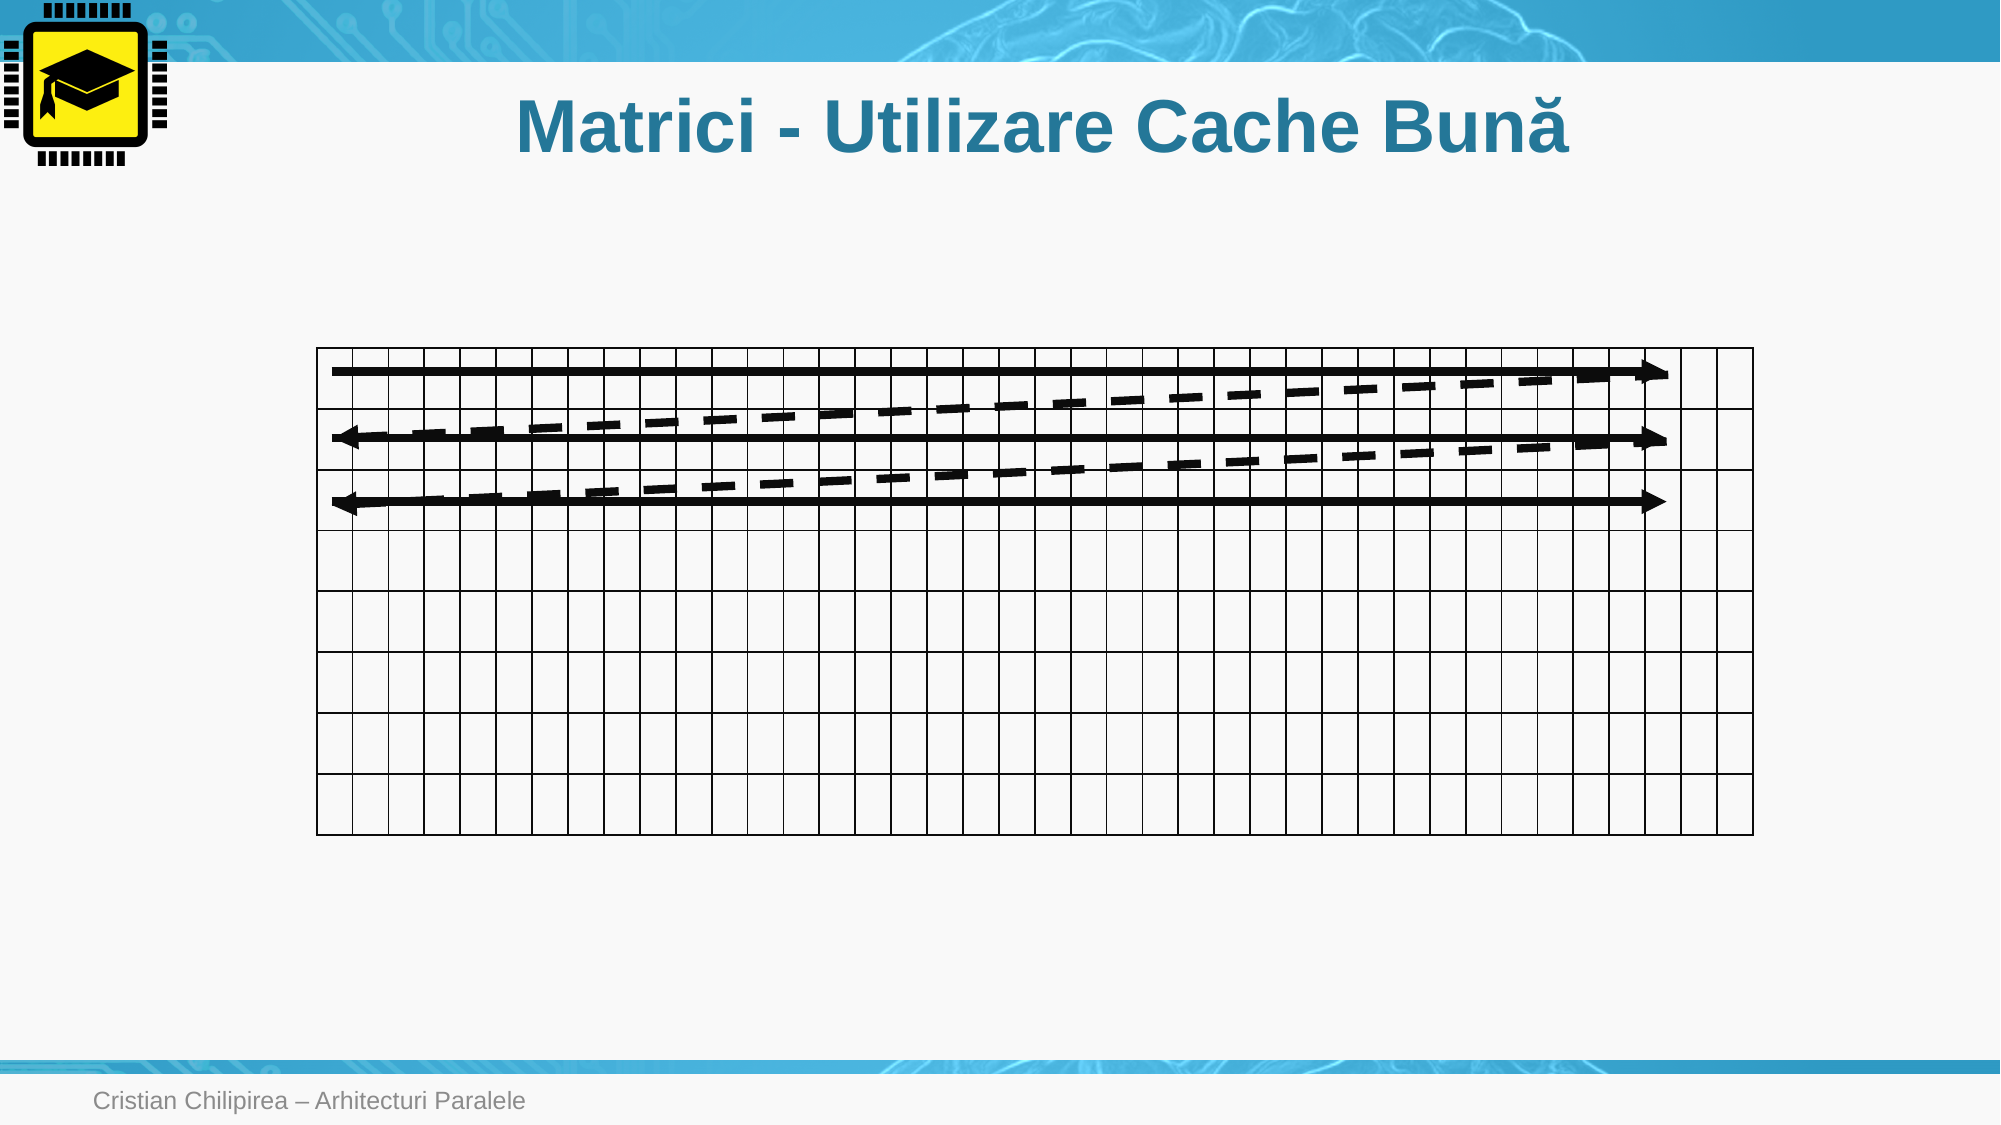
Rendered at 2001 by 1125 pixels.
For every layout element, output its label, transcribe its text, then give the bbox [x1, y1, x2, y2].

table_cell [533, 531, 567, 590]
table_cell [353, 592, 388, 651]
table_cell [1287, 653, 1321, 712]
picture [0, 0, 2000, 166]
table_cell [892, 653, 926, 712]
table_cell [928, 775, 962, 834]
table_cell [1036, 592, 1070, 651]
table_cell [1287, 506, 1321, 530]
table_header [1502, 349, 1537, 367]
table_cell [461, 775, 495, 834]
table_cell [425, 714, 459, 773]
table_cell [1000, 506, 1034, 530]
table_header [641, 349, 675, 367]
table_cell [1179, 775, 1213, 834]
table_cell [1359, 592, 1393, 651]
table_cell [1215, 592, 1249, 651]
table_cell [569, 714, 603, 773]
table_cell [784, 531, 818, 590]
table_cell [1072, 592, 1106, 651]
table_cell [1107, 714, 1142, 773]
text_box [333, 374, 1669, 439]
table_cell [1502, 775, 1537, 834]
table_header [1036, 349, 1070, 367]
table_cell [533, 775, 567, 834]
footer Cristian Chilipirea – Arhitecturi Paralele [77, 1073, 1338, 1125]
table_cell [497, 531, 531, 590]
table_cell [1467, 653, 1501, 712]
table_cell [1718, 471, 1752, 530]
table_header [1718, 349, 1752, 408]
table_cell [1431, 653, 1465, 712]
table_cell [784, 592, 818, 651]
table_cell [892, 714, 926, 773]
table_cell [1467, 592, 1501, 651]
table_header [1574, 349, 1608, 367]
table_cell [1610, 531, 1644, 590]
table_cell [353, 714, 388, 773]
table_cell [1143, 775, 1177, 834]
table_cell [677, 775, 711, 834]
table_header [677, 349, 711, 367]
table_cell [677, 592, 711, 651]
table_header [1682, 349, 1716, 408]
table_cell [533, 506, 567, 530]
table_cell [1646, 653, 1680, 712]
table_cell [1395, 506, 1429, 530]
table_cell [892, 592, 926, 651]
table_cell [533, 653, 567, 712]
table_cell [353, 653, 388, 712]
table_cell [641, 531, 675, 590]
table_cell [1072, 653, 1106, 712]
table_cell [1036, 775, 1070, 834]
table_cell [1718, 531, 1752, 590]
table_cell [1107, 506, 1142, 530]
table_cell [748, 531, 783, 590]
table_cell [605, 592, 639, 651]
table_cell [425, 653, 459, 712]
table_header [713, 349, 747, 367]
table_cell [1215, 506, 1249, 530]
table_cell [820, 714, 854, 773]
table_header [533, 349, 567, 367]
table_cell [748, 653, 783, 712]
table_cell [1359, 775, 1393, 834]
table_cell [1215, 714, 1249, 773]
table_cell [964, 531, 998, 590]
table_cell [353, 775, 388, 834]
table_cell [713, 714, 747, 773]
table_cell [461, 714, 495, 773]
table_cell [1718, 653, 1752, 712]
table_cell [425, 775, 459, 834]
table_cell [1323, 714, 1357, 773]
table_cell [425, 506, 459, 530]
table_cell [1467, 714, 1501, 773]
table_header [389, 349, 423, 367]
table_cell [1287, 714, 1321, 773]
table_header [856, 349, 890, 367]
table_cell [713, 506, 747, 530]
table_cell [856, 531, 890, 590]
table_header [1000, 349, 1034, 367]
table_cell [1431, 775, 1465, 834]
table_cell [1107, 775, 1142, 834]
table_cell [1215, 531, 1249, 590]
table_cell [1574, 506, 1608, 530]
table_cell [1107, 531, 1142, 590]
table_header [1215, 349, 1249, 367]
table_cell [784, 653, 818, 712]
table_cell [1574, 592, 1608, 651]
table_cell [784, 506, 818, 530]
table_cell [820, 775, 854, 834]
table_cell [1718, 410, 1752, 469]
table_cell [1251, 592, 1285, 651]
table_cell [1682, 775, 1716, 834]
table_cell [461, 506, 495, 530]
table_cell [389, 714, 423, 773]
table_cell [856, 714, 890, 773]
table_cell [1467, 506, 1501, 530]
table_cell [1610, 592, 1644, 651]
table_header [820, 349, 854, 367]
table_header [318, 349, 352, 408]
table_cell [1574, 714, 1608, 773]
table_cell [1323, 775, 1357, 834]
table_cell [318, 714, 352, 773]
table_header [892, 349, 926, 367]
table_cell [1682, 653, 1716, 712]
table_cell [964, 592, 998, 651]
table_cell [1646, 531, 1680, 590]
table_cell [1143, 592, 1177, 651]
table_header [964, 349, 998, 367]
table_cell [1467, 531, 1501, 590]
table_cell [1718, 775, 1752, 834]
table_cell [892, 531, 926, 590]
table_cell [461, 592, 495, 651]
table_cell [569, 592, 603, 651]
table_header [1323, 349, 1357, 367]
table_header [461, 349, 495, 367]
table_cell [1718, 592, 1752, 651]
table_cell [820, 592, 854, 651]
table_cell [748, 592, 783, 651]
table_cell [1395, 531, 1429, 590]
table_cell [1467, 775, 1501, 834]
table_cell [318, 592, 352, 651]
table_cell [1251, 775, 1285, 834]
picture [0, 1060, 2000, 1074]
table_cell [605, 531, 639, 590]
table_cell [425, 592, 459, 651]
table_cell [1646, 775, 1680, 834]
table_header [1179, 349, 1213, 367]
table_cell [1251, 714, 1285, 773]
table_header [784, 349, 818, 367]
table_cell [928, 531, 962, 590]
table_cell [425, 531, 459, 590]
table_cell [641, 775, 675, 834]
table_header [748, 349, 783, 367]
table_cell [605, 775, 639, 834]
table_cell [641, 653, 675, 712]
table_cell [641, 592, 675, 651]
table_cell [1538, 506, 1572, 530]
table_header [1646, 349, 1680, 408]
table_cell [713, 775, 747, 834]
table_cell [1395, 775, 1429, 834]
table_cell [928, 506, 962, 530]
table_cell [318, 410, 333, 469]
table_cell [820, 531, 854, 590]
table_cell [1036, 531, 1070, 590]
table_cell [1287, 592, 1321, 651]
table_header [1395, 349, 1429, 367]
table_cell [928, 714, 962, 773]
table_cell [1107, 592, 1142, 651]
table_cell [1359, 714, 1393, 773]
table_cell [1359, 531, 1393, 590]
table_cell [713, 592, 747, 651]
table_cell [1431, 506, 1465, 530]
table_cell [569, 775, 603, 834]
table_cell [1143, 653, 1177, 712]
table_cell [1359, 506, 1393, 530]
table_cell [1036, 506, 1070, 530]
table_cell [677, 506, 711, 530]
table_cell [928, 592, 962, 651]
table_header [1467, 349, 1501, 367]
table_cell [964, 506, 998, 530]
table_cell [1538, 653, 1572, 712]
table_cell [892, 775, 926, 834]
table_cell [1502, 653, 1537, 712]
table_header [425, 349, 459, 367]
table_cell [1431, 531, 1465, 590]
table_cell [1287, 531, 1321, 590]
table_cell [856, 592, 890, 651]
table_cell [1502, 531, 1537, 590]
table_cell [892, 506, 926, 530]
table_cell [497, 592, 531, 651]
table_cell [1287, 775, 1321, 834]
table_cell [964, 653, 998, 712]
table_cell [1718, 714, 1752, 773]
table_cell [389, 506, 423, 530]
table_cell [461, 531, 495, 590]
table_cell [1646, 592, 1680, 651]
table_cell [1574, 653, 1608, 712]
table_cell [820, 506, 854, 530]
table_cell [1000, 775, 1034, 834]
table_header [928, 349, 962, 367]
table_cell [1610, 775, 1644, 834]
table_header [497, 349, 531, 367]
table_cell [1538, 714, 1572, 773]
table_cell [497, 506, 531, 530]
table_cell [1251, 653, 1285, 712]
table_header [1610, 349, 1644, 367]
table_cell [461, 653, 495, 712]
table_cell [713, 531, 747, 590]
table_cell [1323, 653, 1357, 712]
table_header [1538, 349, 1572, 367]
table_cell [1215, 775, 1249, 834]
table_cell [1072, 714, 1106, 773]
table_cell [318, 531, 352, 590]
table_cell [1323, 506, 1357, 530]
table_header [605, 349, 639, 367]
table_cell [1072, 775, 1106, 834]
table_cell [1646, 714, 1680, 773]
table_header [1251, 349, 1285, 367]
table_cell [1179, 592, 1213, 651]
table_cell [1179, 714, 1213, 773]
table_cell [820, 653, 854, 712]
table_cell [1395, 714, 1429, 773]
table_cell [641, 714, 675, 773]
table_cell [1251, 531, 1285, 590]
table_cell [856, 775, 890, 834]
table_cell [1179, 653, 1213, 712]
table_cell [1143, 714, 1177, 773]
table_cell [641, 506, 675, 530]
table_cell [1610, 506, 1644, 530]
table_cell [1610, 714, 1644, 773]
table_cell [713, 653, 747, 712]
table_cell [784, 775, 818, 834]
table_cell [1682, 592, 1716, 651]
table_cell [1107, 653, 1142, 712]
table_header [353, 349, 388, 367]
table_cell [1000, 653, 1034, 712]
table_cell [1215, 653, 1249, 712]
table_cell [605, 714, 639, 773]
table_cell [677, 653, 711, 712]
table_cell [748, 775, 783, 834]
table_cell [1179, 531, 1213, 590]
table_cell [1538, 775, 1572, 834]
table_cell [569, 531, 603, 590]
table_cell [1395, 653, 1429, 712]
table_cell [1072, 506, 1106, 530]
table_cell [1682, 410, 1716, 469]
table_cell [605, 653, 639, 712]
table_cell [1143, 506, 1177, 530]
table_header [1072, 349, 1106, 367]
table_cell [389, 653, 423, 712]
table_cell [1502, 592, 1537, 651]
table_cell [318, 471, 352, 530]
table_cell [533, 714, 567, 773]
table_cell [569, 506, 603, 530]
table_cell [1574, 775, 1608, 834]
table_cell [605, 506, 639, 530]
title Matrici - Utilizare Cache Bună [170, 76, 1915, 180]
table_cell [1000, 714, 1034, 773]
table_cell [1667, 410, 1680, 469]
table_cell [497, 714, 531, 773]
table_cell [1610, 653, 1644, 712]
table_cell [748, 714, 783, 773]
table_header [1143, 349, 1177, 367]
table_cell [1538, 531, 1572, 590]
table_cell [1574, 531, 1608, 590]
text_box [331, 441, 1667, 505]
table_cell [964, 714, 998, 773]
table_cell [677, 531, 711, 590]
table_cell [964, 775, 998, 834]
table_cell [1036, 653, 1070, 712]
table_cell [353, 531, 388, 590]
table_cell [856, 506, 890, 530]
table_cell [533, 592, 567, 651]
table_cell [1538, 592, 1572, 651]
table_cell [1502, 714, 1537, 773]
table_cell [856, 653, 890, 712]
table_cell [389, 531, 423, 590]
table_header [1431, 349, 1465, 367]
table_cell [353, 506, 388, 530]
table_cell [1682, 471, 1716, 530]
table_header [1107, 349, 1142, 367]
table_cell [1072, 531, 1106, 590]
table_cell [1323, 531, 1357, 590]
table_cell [1682, 531, 1716, 590]
table_cell [677, 714, 711, 773]
table_cell [318, 775, 352, 834]
table_cell [1000, 592, 1034, 651]
table_cell [1682, 714, 1716, 773]
table_header [1287, 349, 1321, 367]
table_cell [1179, 506, 1213, 530]
table_header [1359, 349, 1393, 367]
table_cell [1431, 714, 1465, 773]
table_cell [1502, 506, 1537, 530]
table_cell [928, 653, 962, 712]
table_cell [318, 653, 352, 712]
table_cell [784, 714, 818, 773]
table_header [569, 349, 603, 367]
table_cell [1359, 653, 1393, 712]
table_cell [1323, 592, 1357, 651]
table_cell [497, 775, 531, 834]
table_cell [1395, 592, 1429, 651]
table_cell [1036, 714, 1070, 773]
table_cell [389, 592, 423, 651]
table_cell [569, 653, 603, 712]
table_cell [1143, 531, 1177, 590]
table_cell [1646, 471, 1680, 530]
table_cell [1251, 506, 1285, 530]
table_cell [1000, 531, 1034, 590]
table_cell [748, 506, 783, 530]
table_cell [389, 775, 423, 834]
table_cell [497, 653, 531, 712]
table_cell [1431, 592, 1465, 651]
